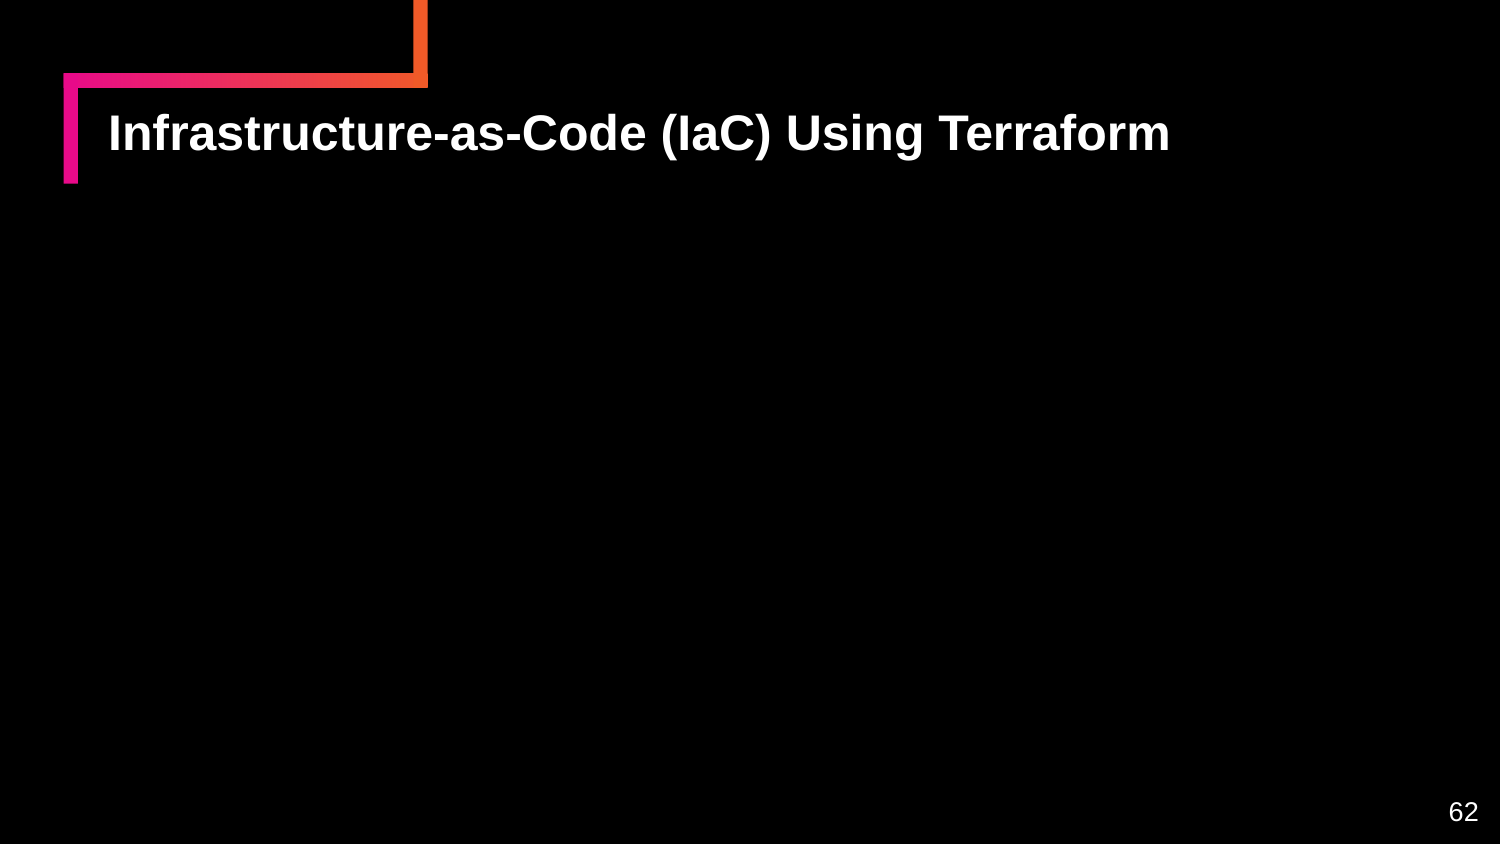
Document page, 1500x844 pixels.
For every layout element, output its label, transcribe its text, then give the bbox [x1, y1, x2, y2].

slide_number 62 [1403, 779, 1494, 844]
title Infrastructure-as-Code (IaC) Using Terraform [100, 117, 1455, 169]
